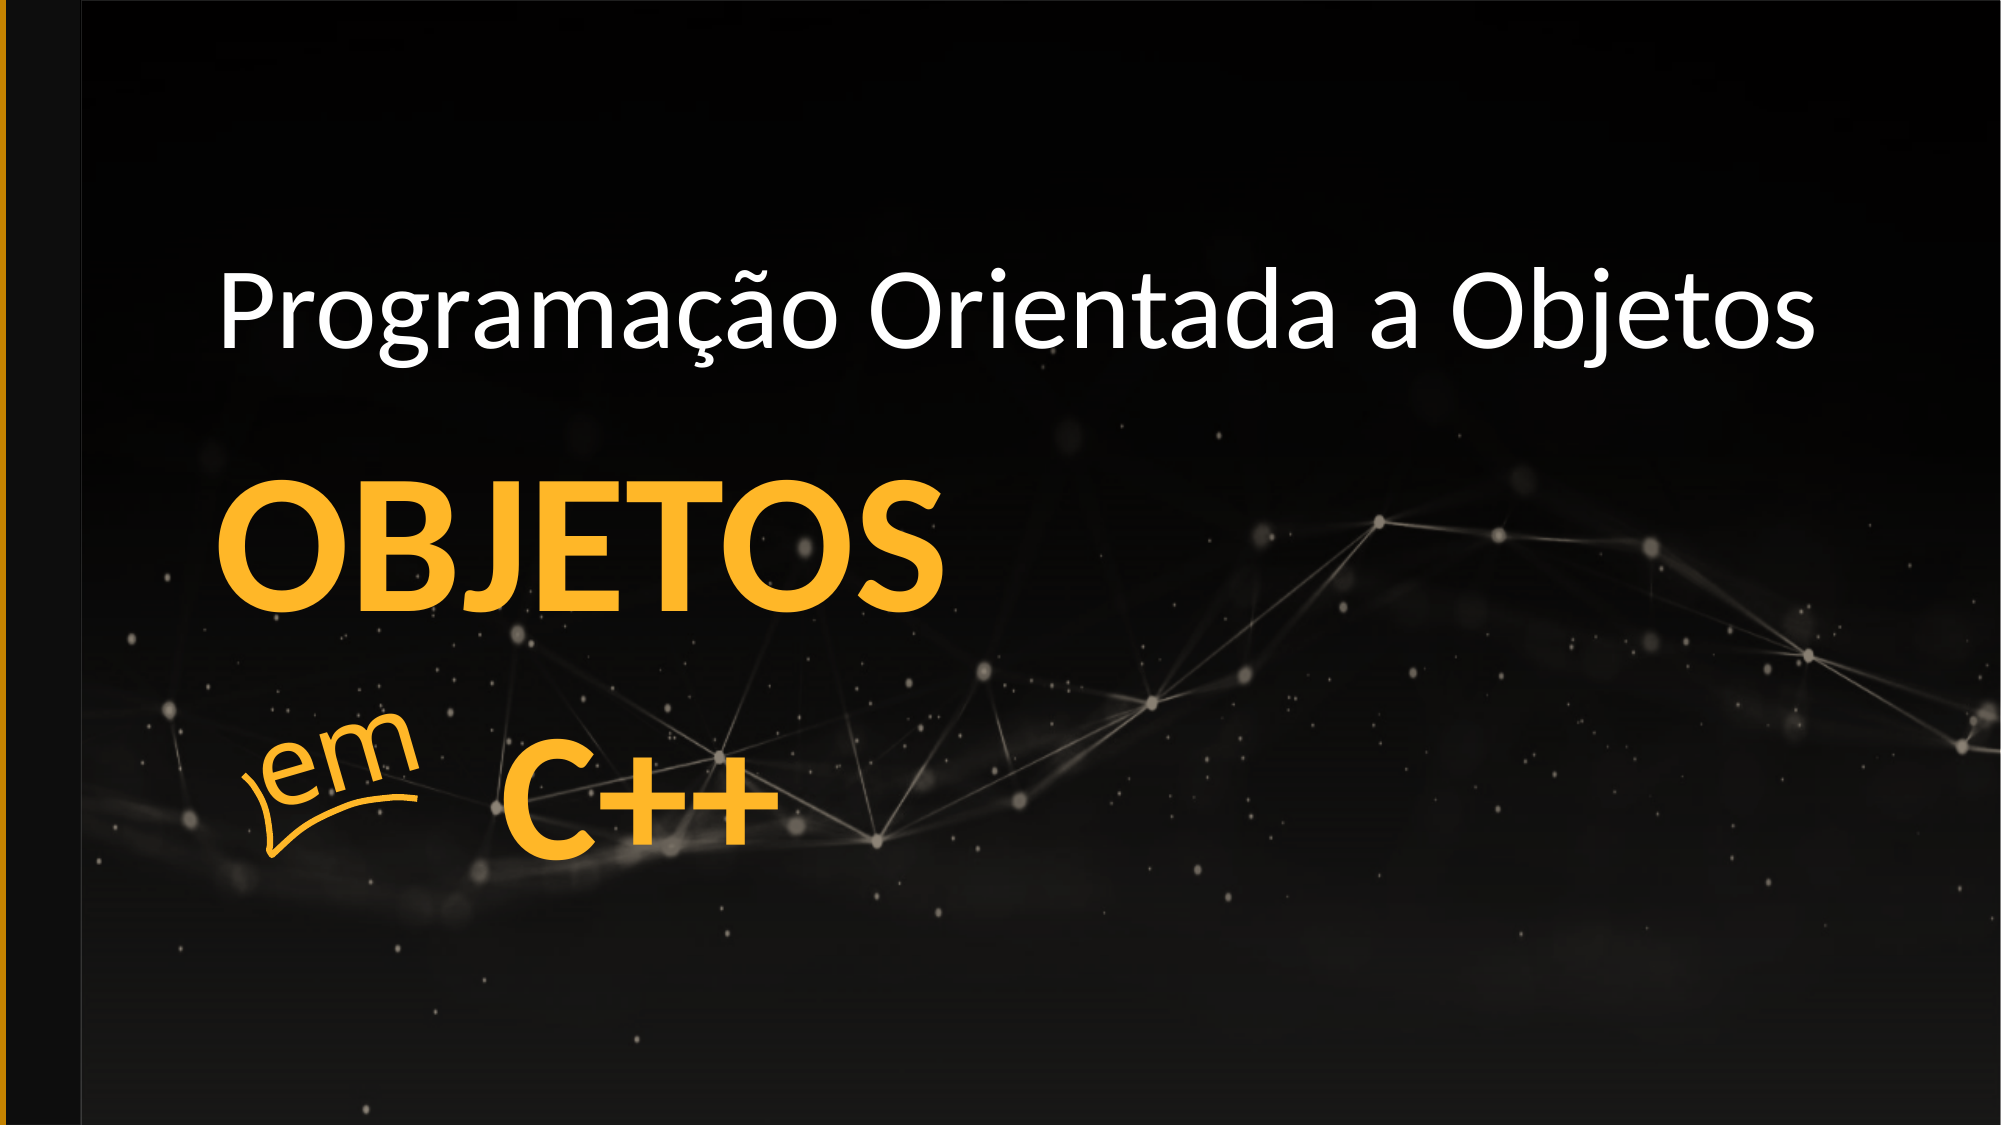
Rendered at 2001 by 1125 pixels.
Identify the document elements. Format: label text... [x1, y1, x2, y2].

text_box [241, 668, 818, 907]
subtitle Programação Orientada a Objetos [200, 156, 1900, 379]
title Objetos [200, 403, 1900, 728]
